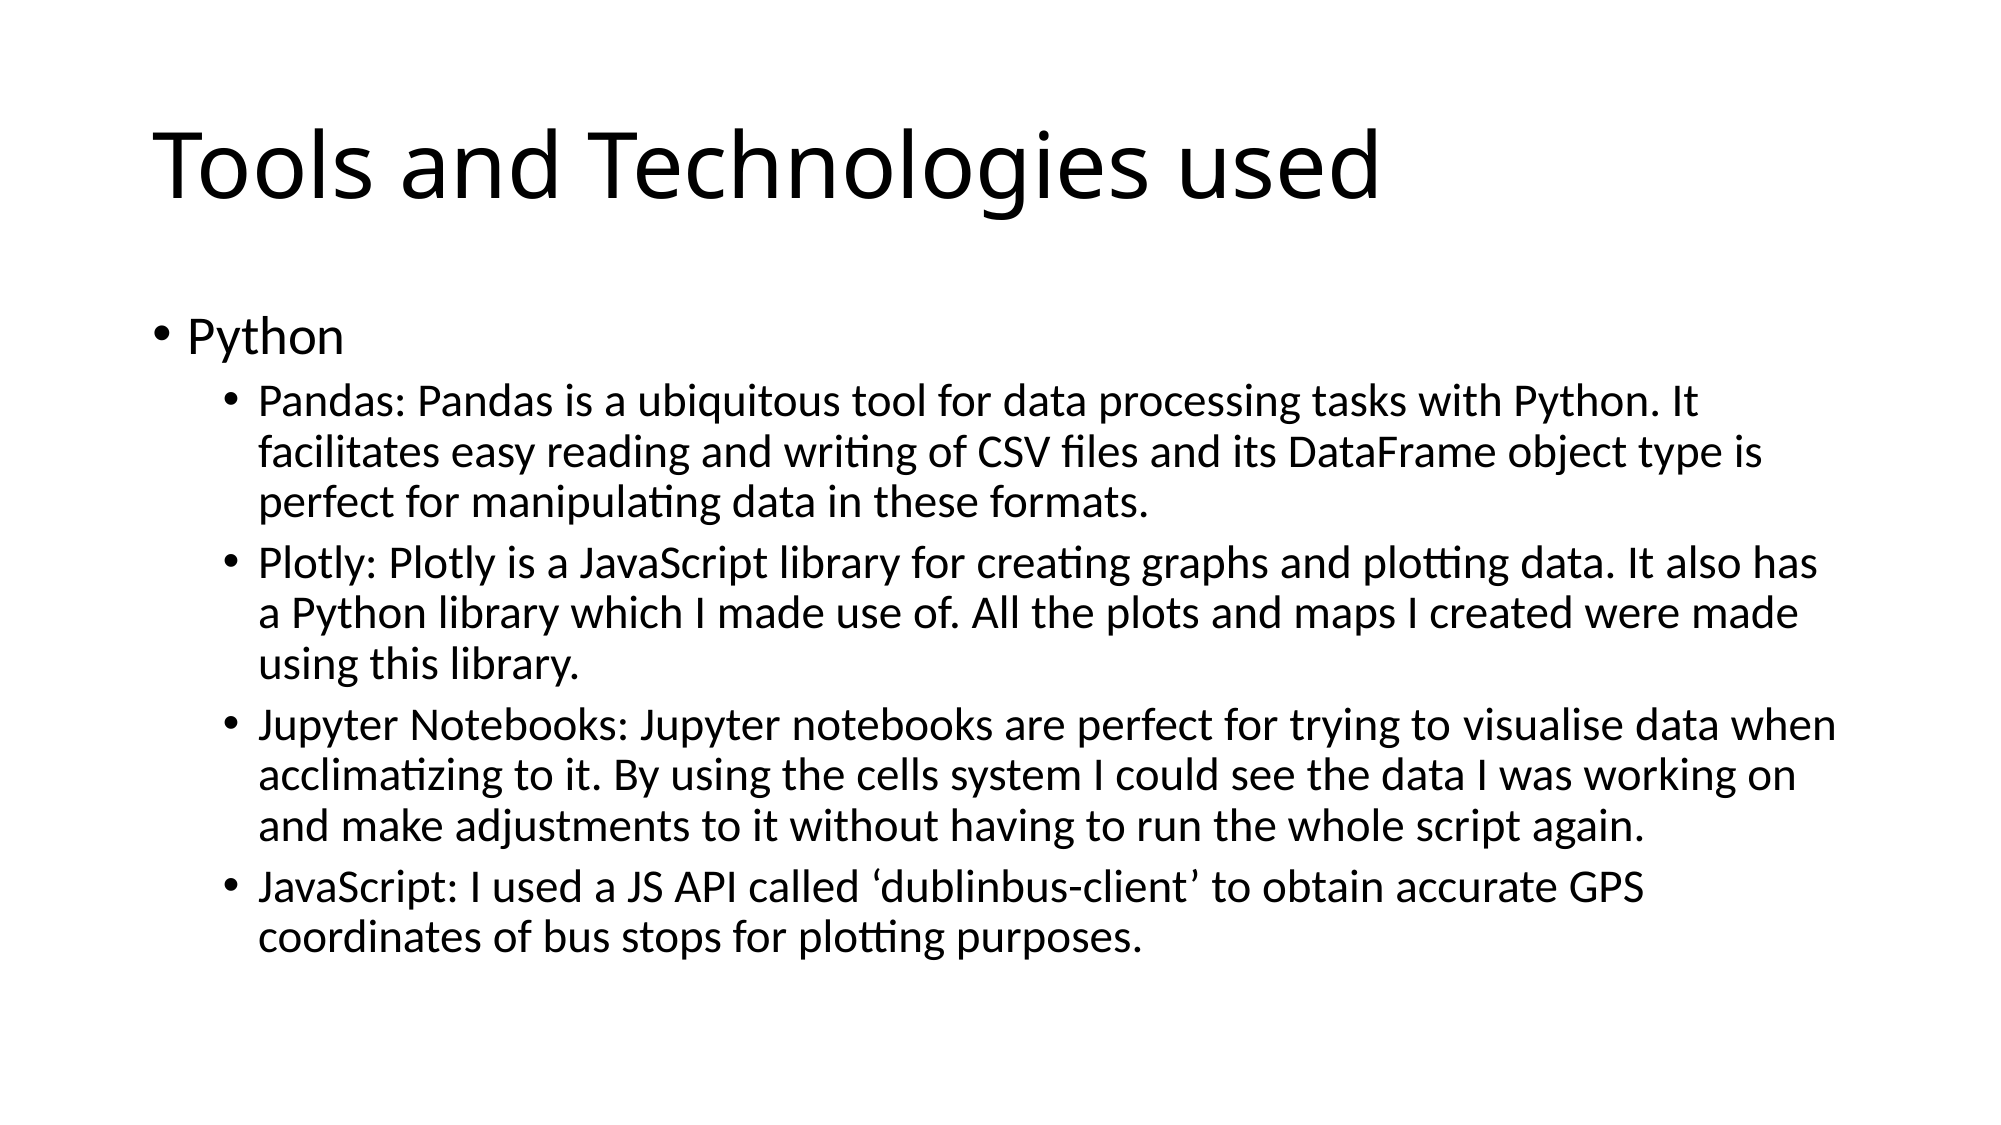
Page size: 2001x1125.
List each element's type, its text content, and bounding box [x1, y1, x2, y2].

list Python Pandas: Pandas is a ubiquitous tool for data processing tasks with Python. It facilitates easy reading and writing of CSV files and its DataFrame object type is perfect for manipulating data in these formats. Plotly: Plotly is a JavaScript library for creating graphs and plotting data. It also has a Python library which I made use of. All the plots and maps I created were made using this library. Jupyter Notebooks: Jupyter notebooks are perfect for trying to visualise data when acclimatizing to it. By using the cells system I could see the data I was working on and make adjustments to it without having to run the whole script again. JavaScript: I used a JS API called ‘dublinbus-client’ to obtain accurate GPS coordinates of bus stops for plotting purposes. [137, 299, 1863, 1014]
title Tools and Technologies used [137, 59, 1863, 278]
